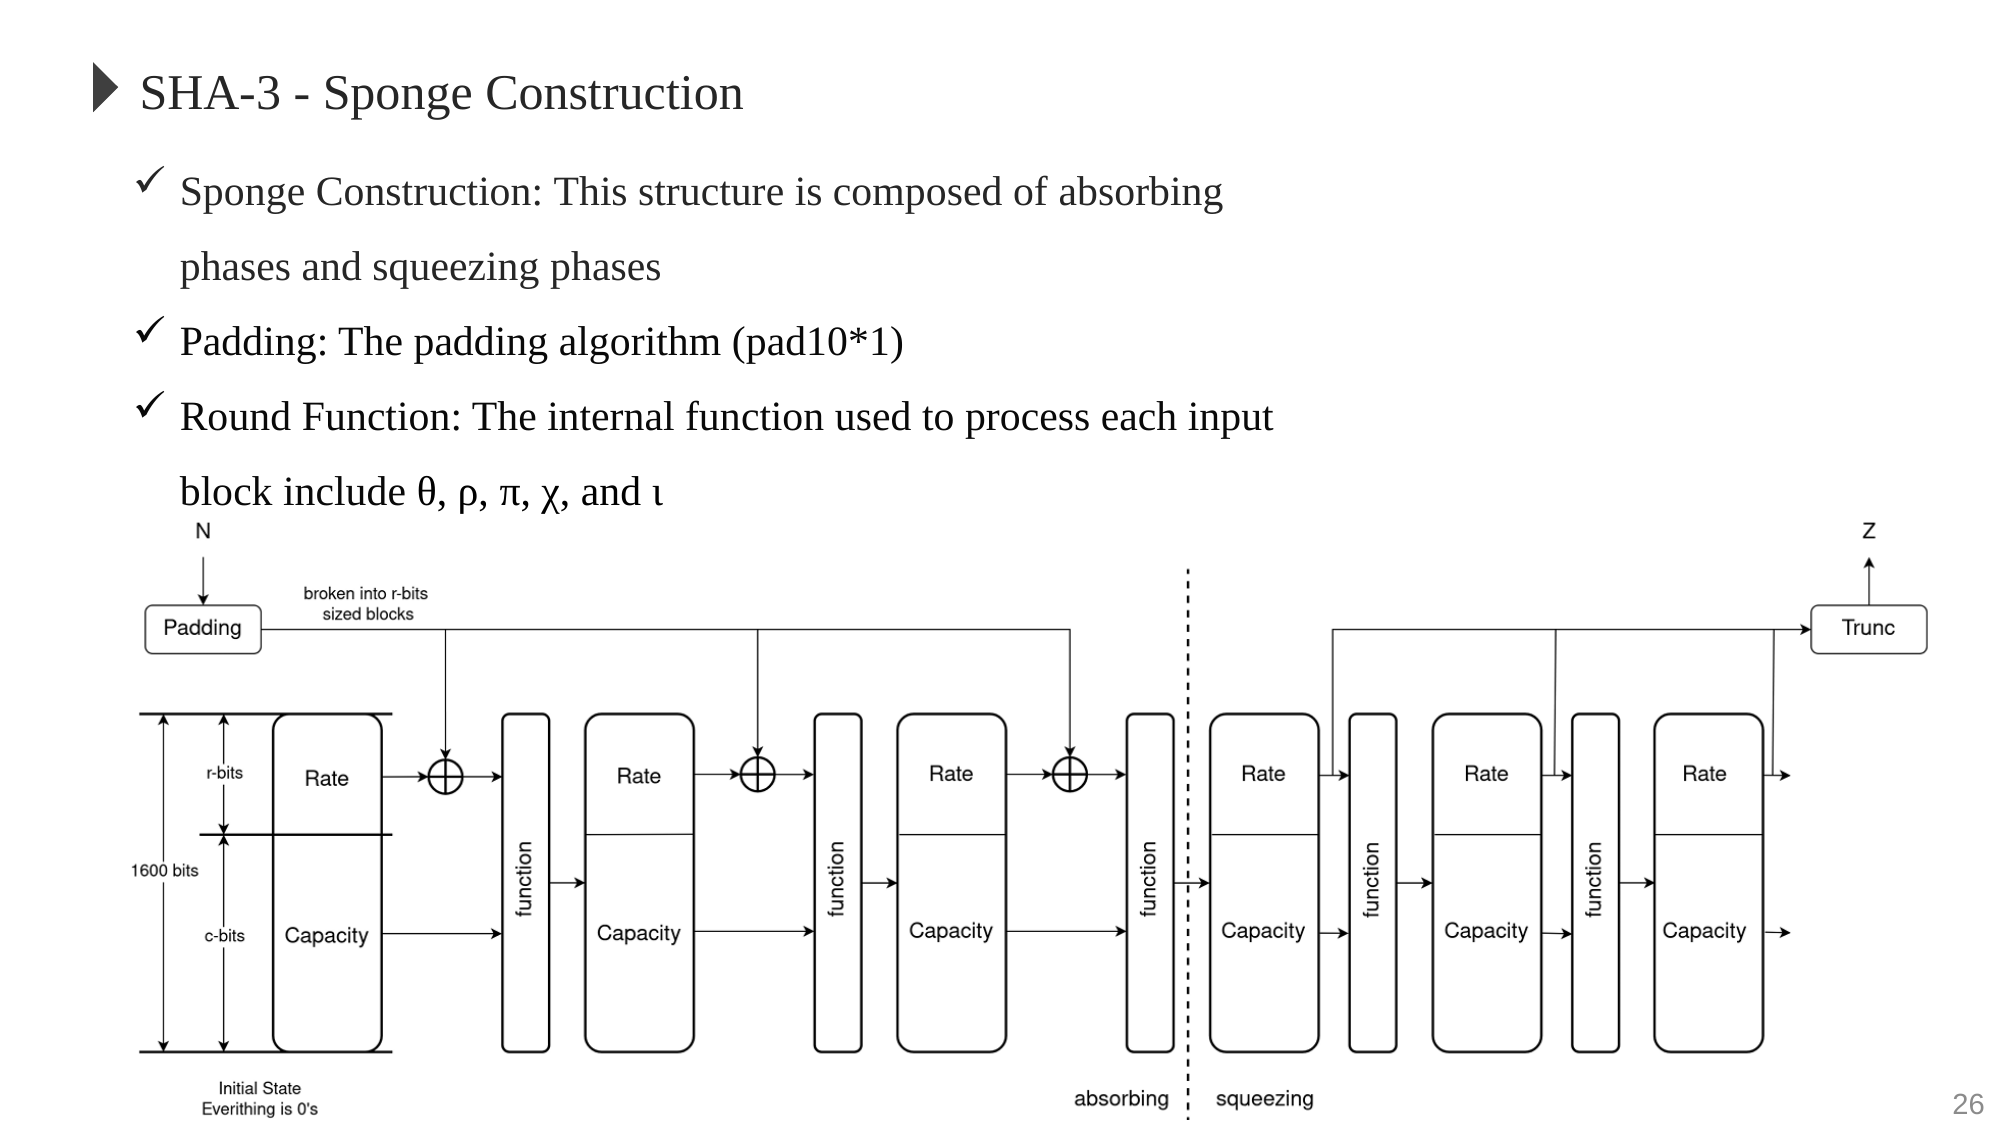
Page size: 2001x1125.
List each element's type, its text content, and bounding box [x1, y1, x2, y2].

slide_number 26 [1550, 1072, 2000, 1125]
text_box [93, 52, 763, 129]
text_box Sponge Construction: This structure is composed of absorbing phases and squeezing phases Padding: The padding algorithm (pad10*1) Round Function: The internal function used to process each input block include θ, ρ, π, χ, and ι [118, 131, 1335, 490]
picture [118, 490, 1952, 1120]
